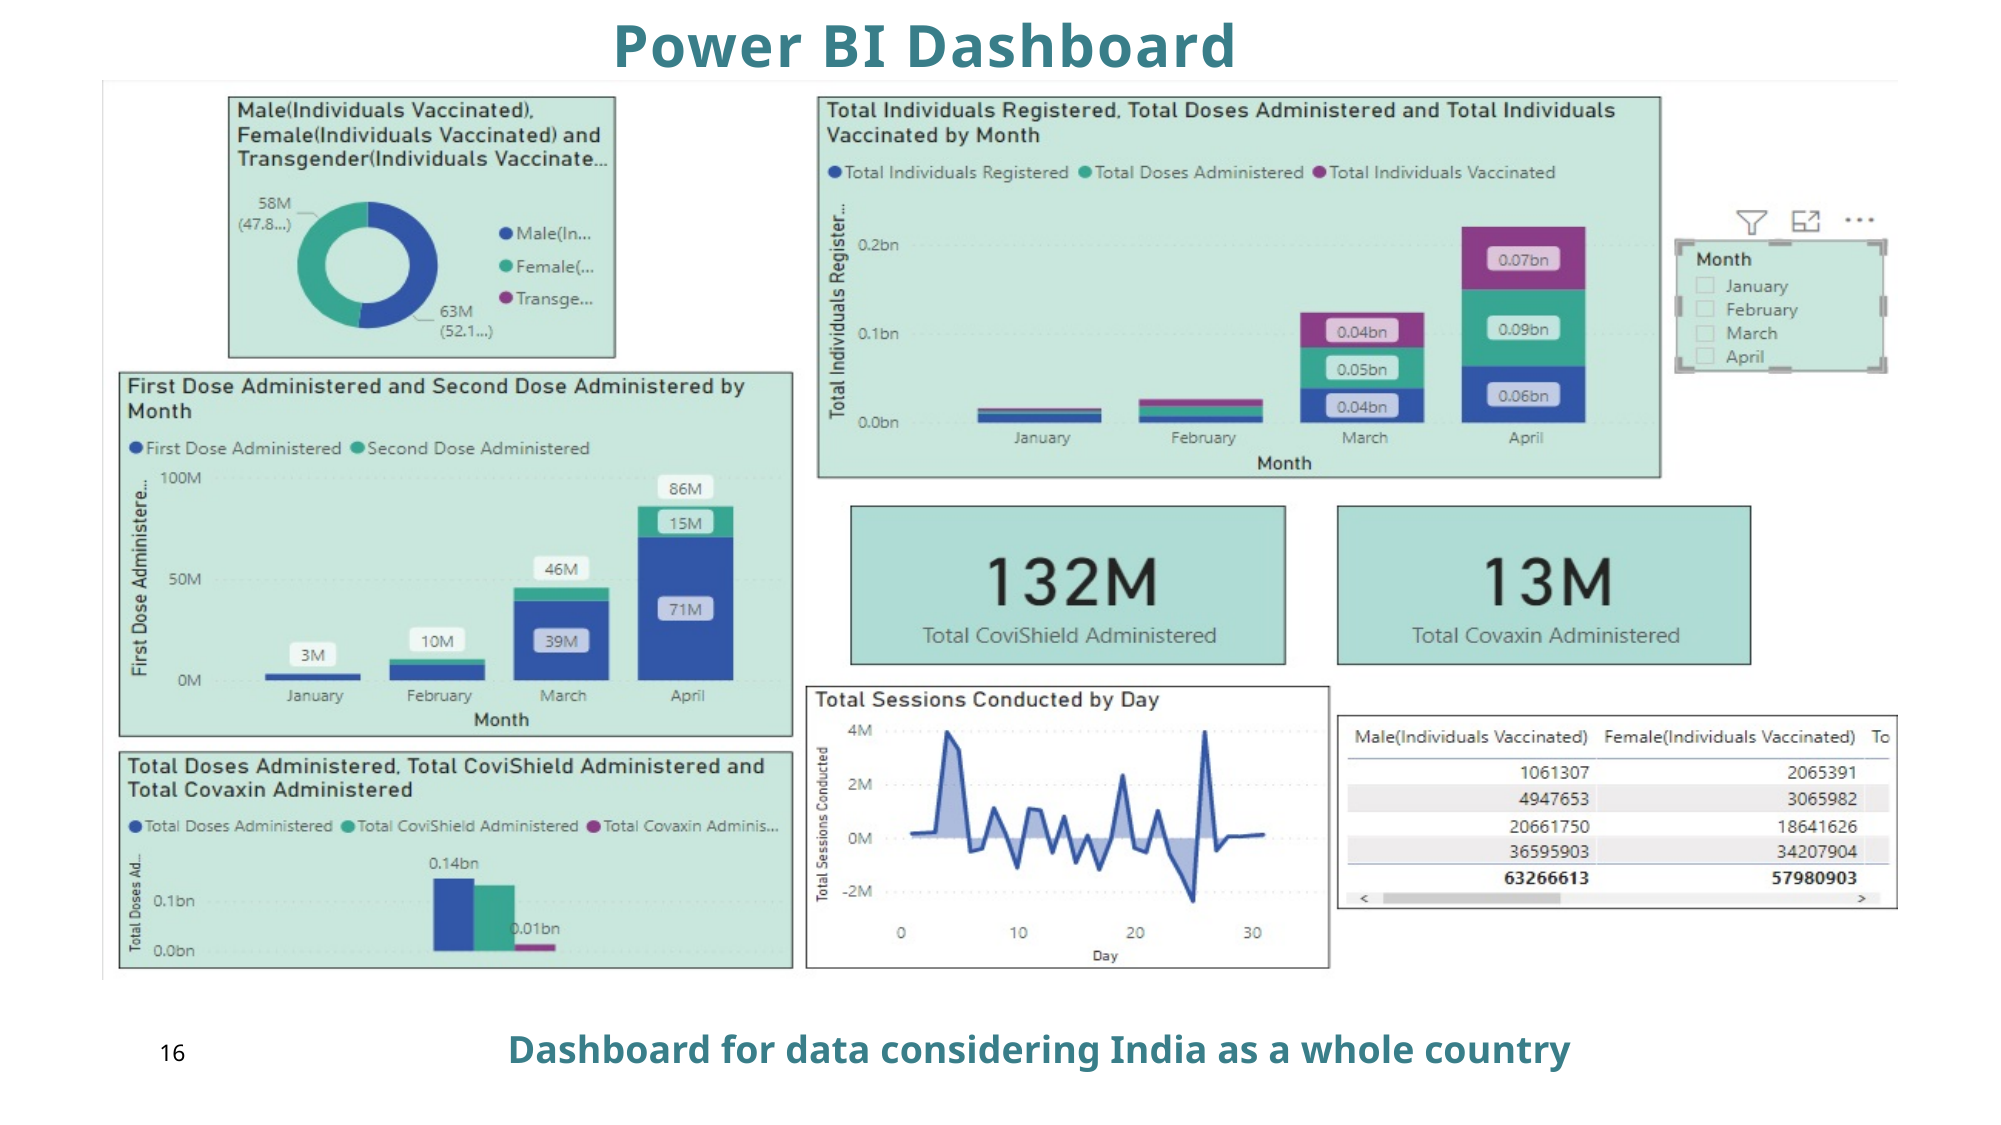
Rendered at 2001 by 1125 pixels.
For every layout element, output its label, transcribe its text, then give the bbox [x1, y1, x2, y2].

title Power BI Dashboard [355, 14, 1495, 80]
text_box Dashboard for data considering India as a whole country [400, 1018, 1680, 1079]
slide_number 16 [159, 1038, 246, 1080]
picture [102, 80, 1898, 980]
